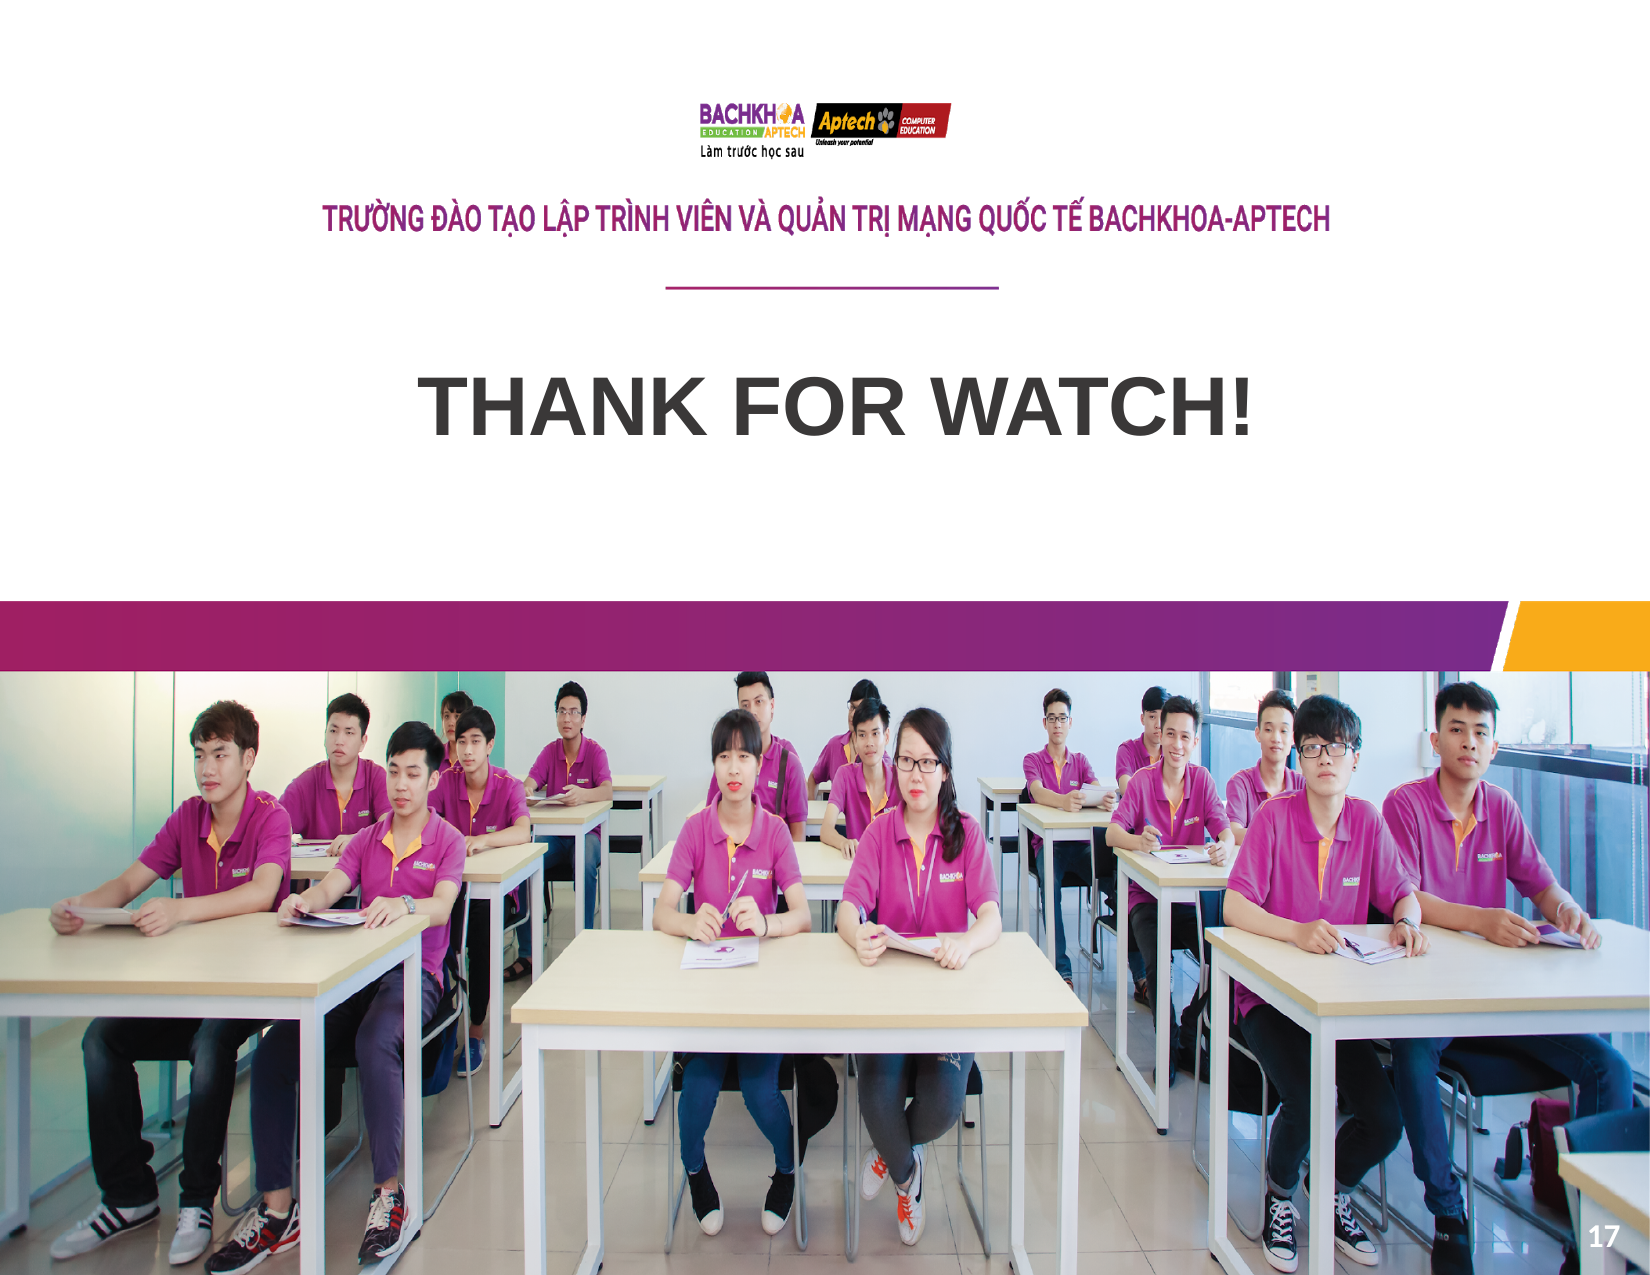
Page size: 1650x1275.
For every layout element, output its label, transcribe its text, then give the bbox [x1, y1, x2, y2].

text_box THANK FOR WATCH! [337, 345, 1338, 477]
slide_number 17 [1567, 1200, 1640, 1269]
picture [0, 0, 1650, 1275]
